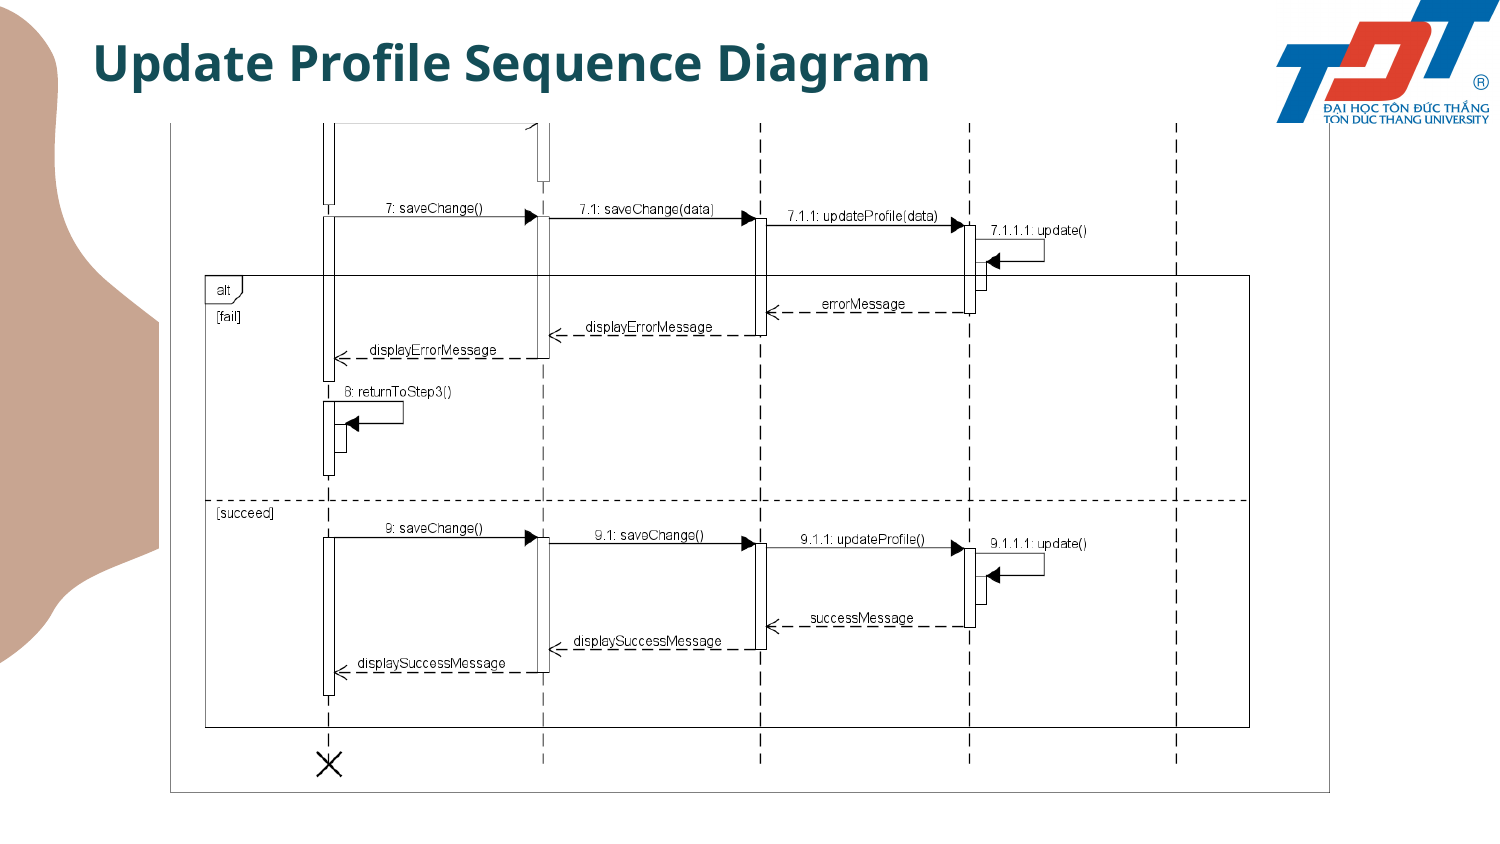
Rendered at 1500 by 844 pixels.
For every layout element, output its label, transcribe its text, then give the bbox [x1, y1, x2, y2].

text_box Update Profile Sequence Diagram [77, 9, 1271, 114]
picture [159, 0, 1500, 804]
